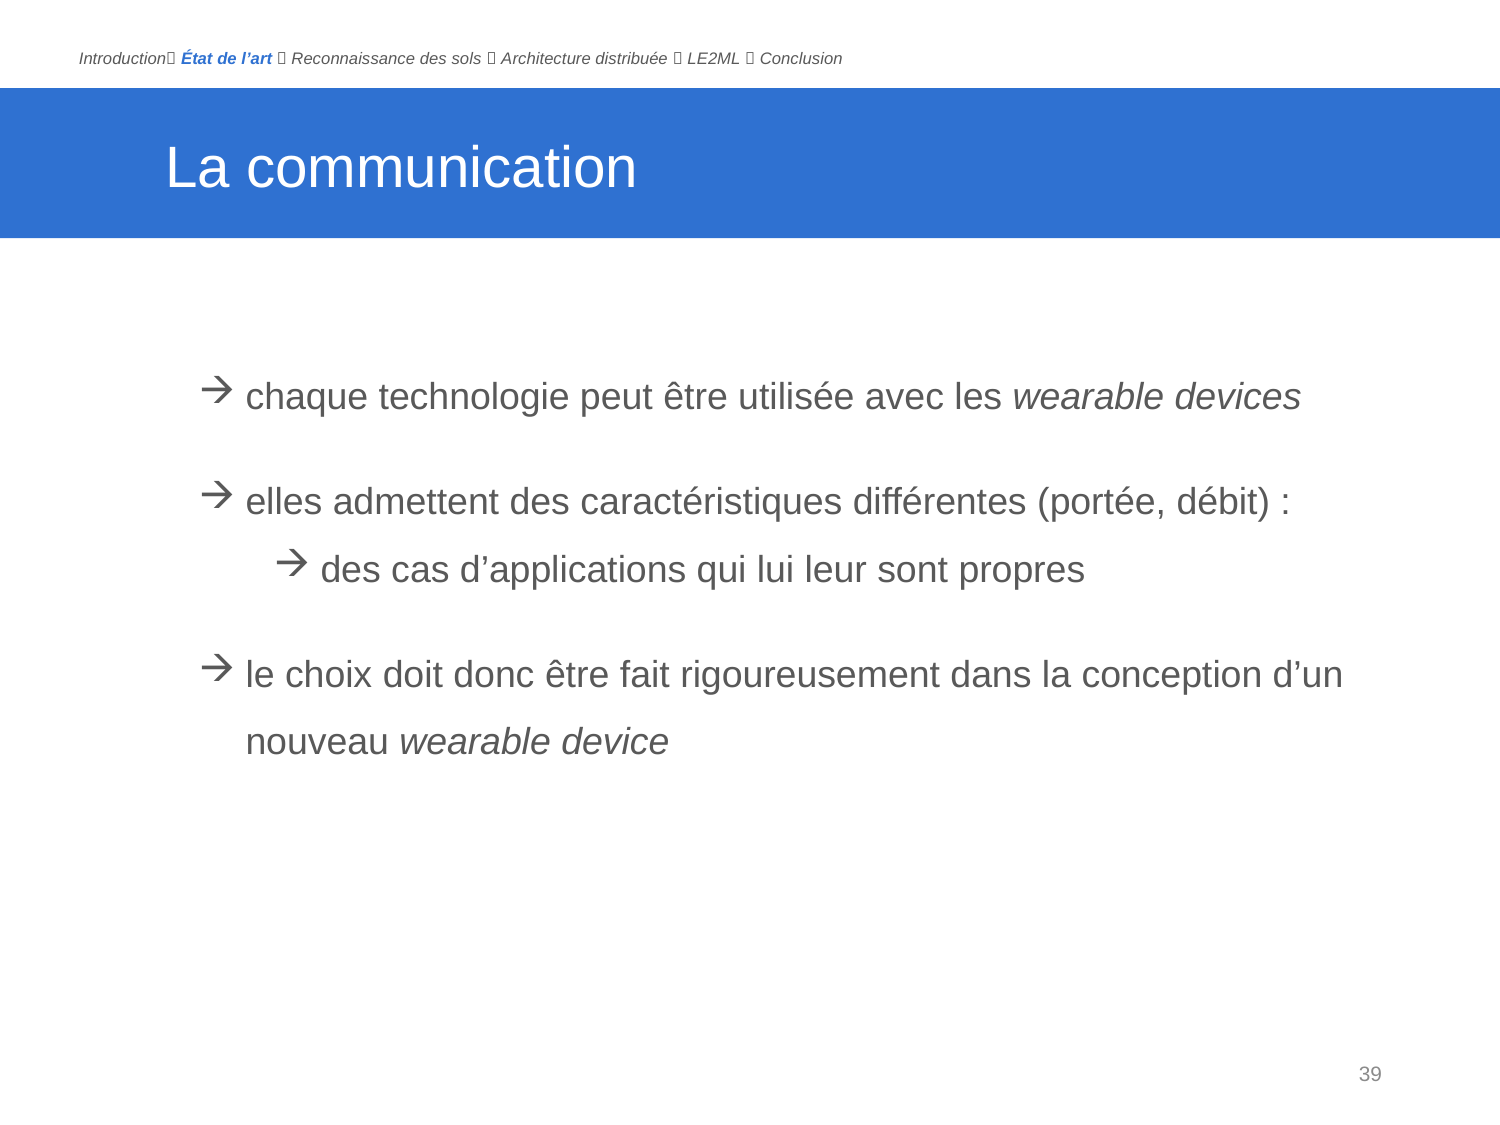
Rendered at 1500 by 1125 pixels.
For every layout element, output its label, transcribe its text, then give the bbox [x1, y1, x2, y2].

text_box chaque technologie peut être utilisée avec les wearable devices elles admettent des caractéristiques différentes (portée, débit) : des cas d’applications qui lui leur sont propres le choix doit donc être fait rigoureusement dans la conception d’un nouveau wearable device [108, 342, 1391, 770]
text_box Introduction État de l’art  Reconnaissance des sols  Architecture distribuée  LE2ML  Conclusion [64, 40, 1426, 75]
title La communication [0, 88, 1500, 239]
slide_number 39 [1059, 1042, 1397, 1103]
